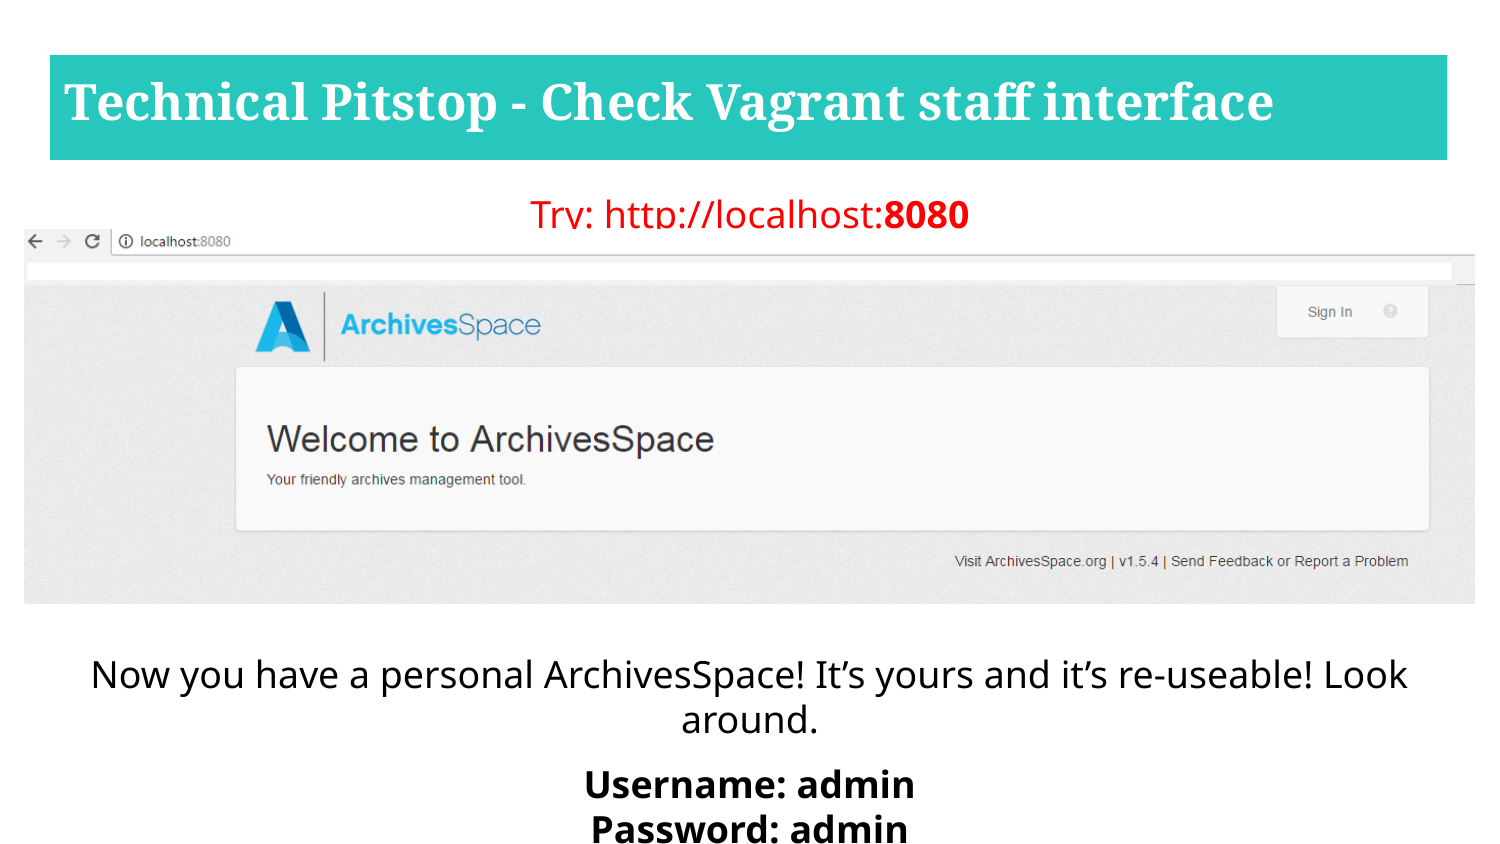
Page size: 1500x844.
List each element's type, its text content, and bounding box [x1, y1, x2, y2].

title Technical Pitstop - Check Vagrant staff interface [49, 55, 1448, 160]
picture [24, 229, 1476, 604]
text_box Try: http://localhost:8080 [308, 175, 1192, 228]
text_box Now you have a personal ArchivesSpace! It’s yours and it’s re-useable! Look around. Username: admin Password: admin [24, 636, 1475, 816]
